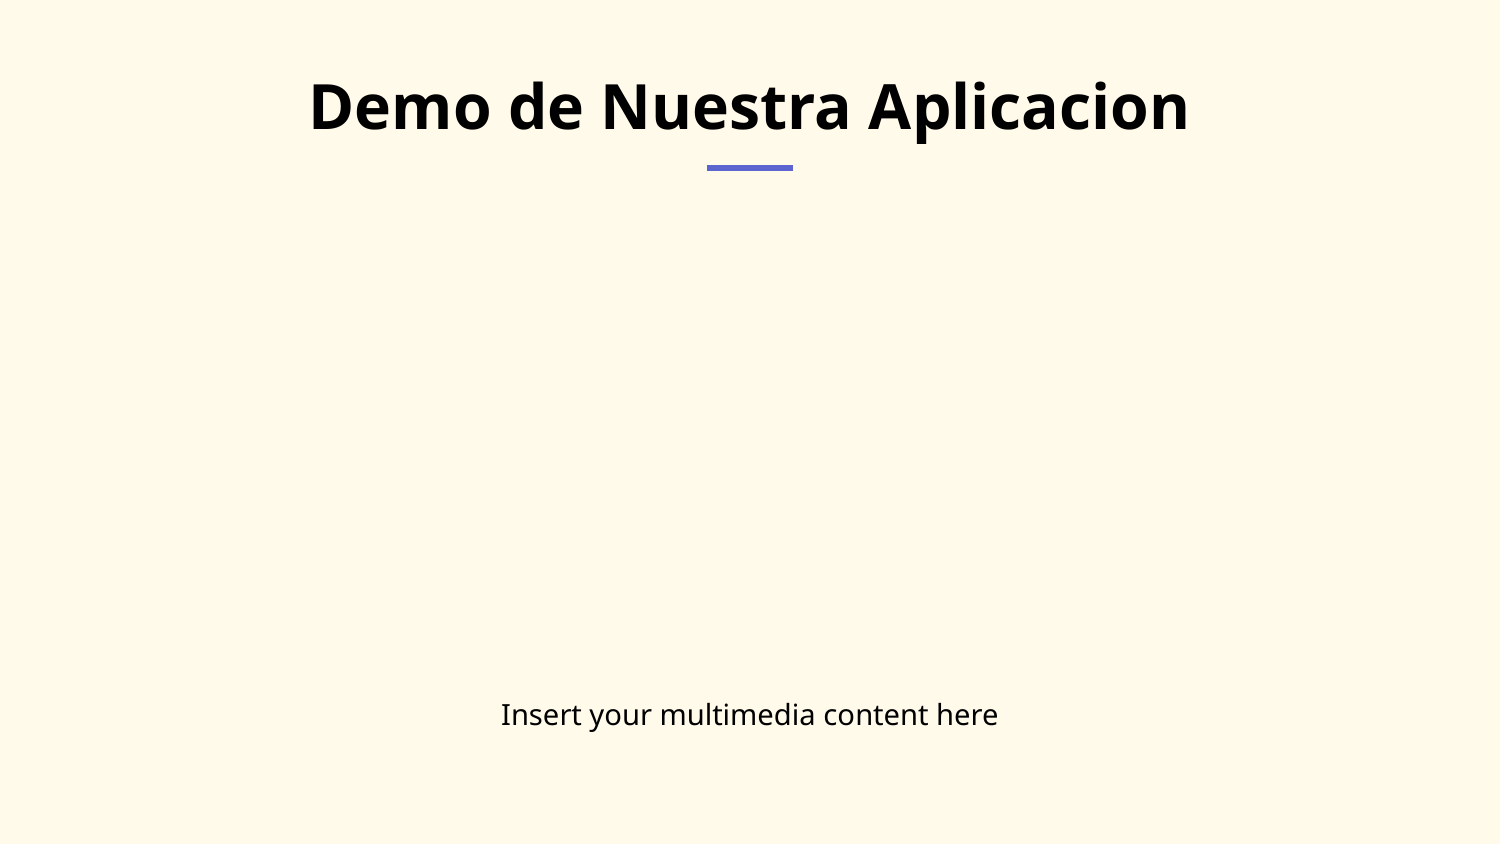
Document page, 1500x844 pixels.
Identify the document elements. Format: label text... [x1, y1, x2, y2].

title Demo de Nuestra Aplicacion [116, 33, 1383, 157]
subtitle Insert your multimedia content here [340, 681, 1160, 777]
